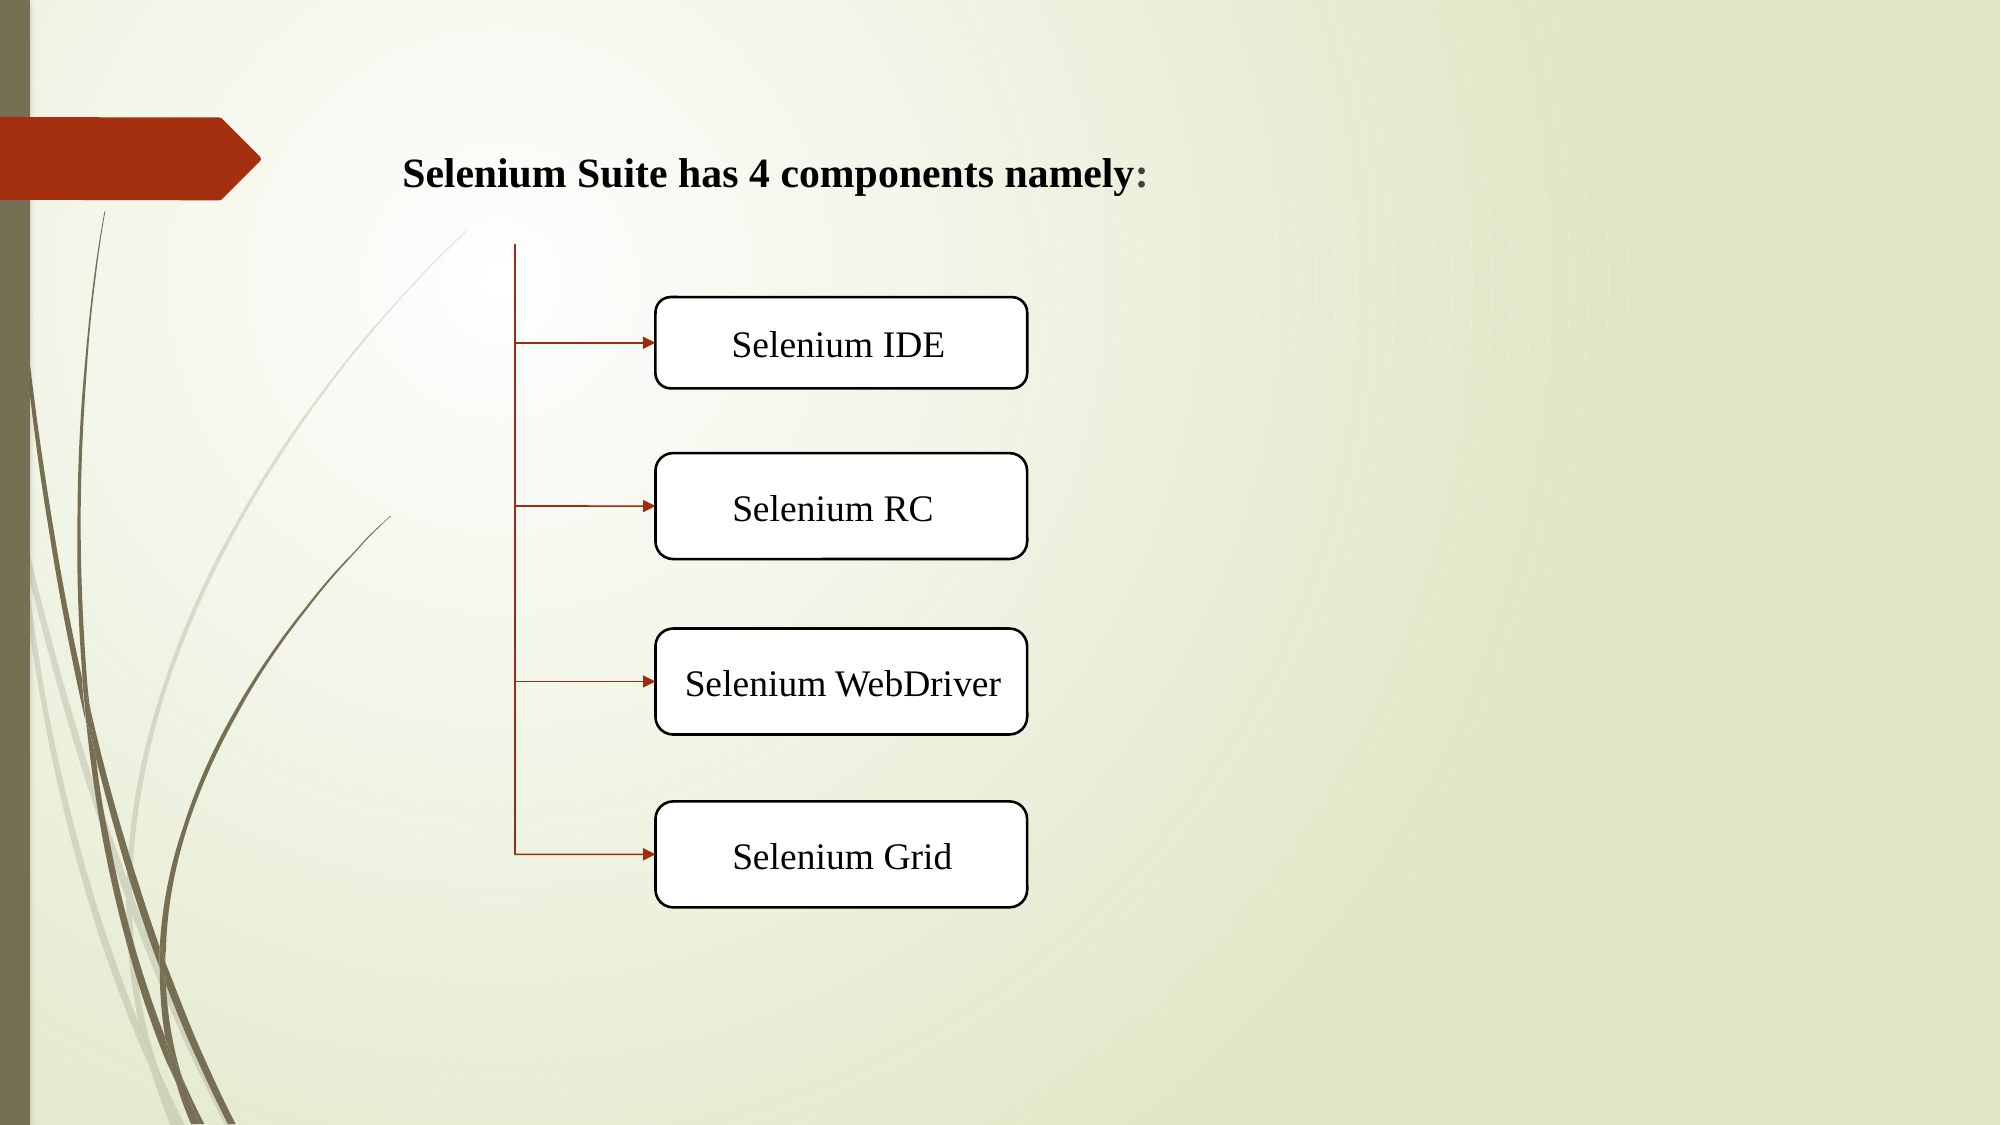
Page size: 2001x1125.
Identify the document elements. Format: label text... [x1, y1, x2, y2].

text_box Selenium RC [654, 451, 1029, 561]
text_box Selenium IDE [654, 295, 1029, 390]
text_box Selenium WebDriver [654, 627, 1029, 736]
list Selenium Suite has 4 components namely: [387, 138, 1850, 961]
text_box Selenium Grid [654, 800, 1029, 909]
